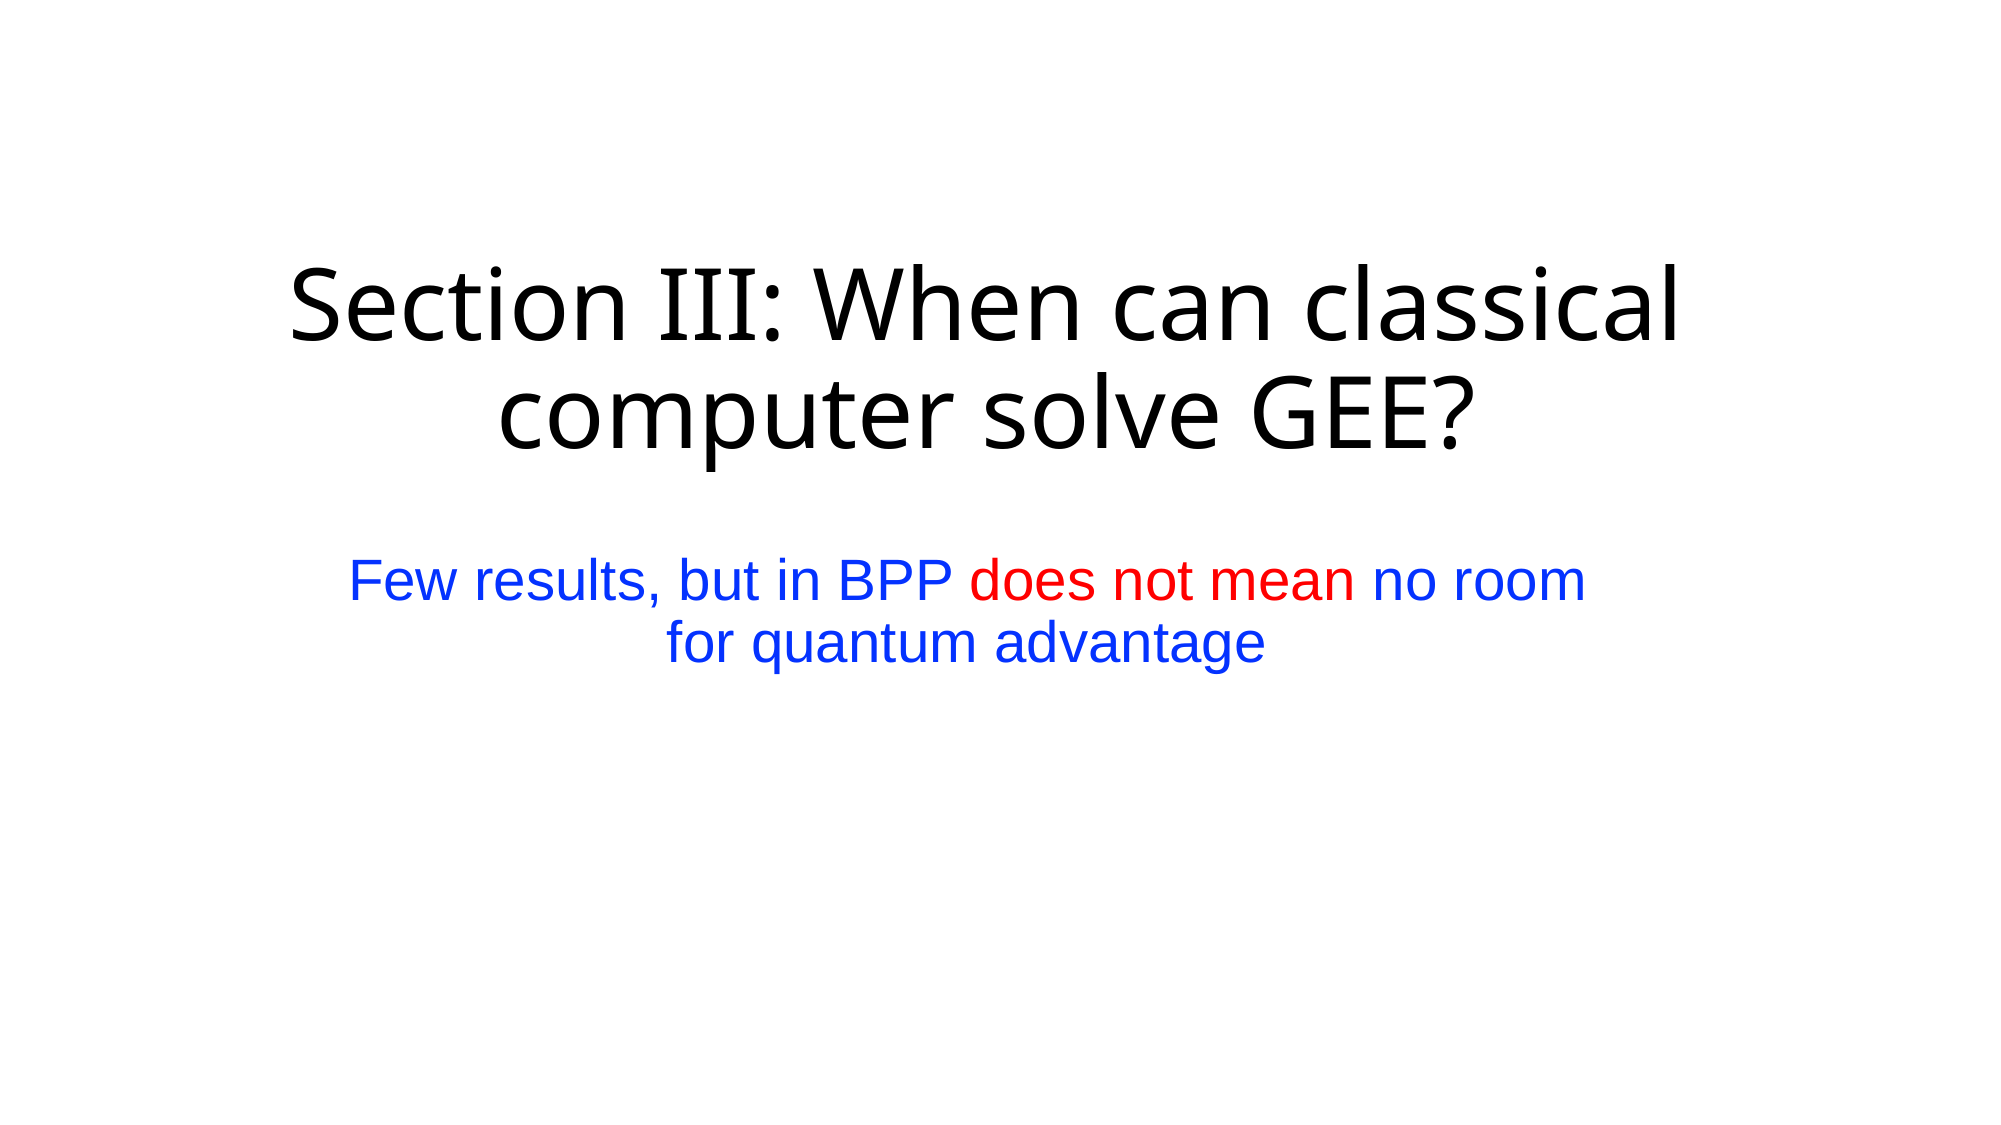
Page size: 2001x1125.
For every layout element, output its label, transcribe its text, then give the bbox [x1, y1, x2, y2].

subtitle Few results, but in BPP does not mean no room for quantum advantage [305, 542, 1630, 629]
title Section III: When can classical computer solve GEE? [210, 86, 1763, 478]
